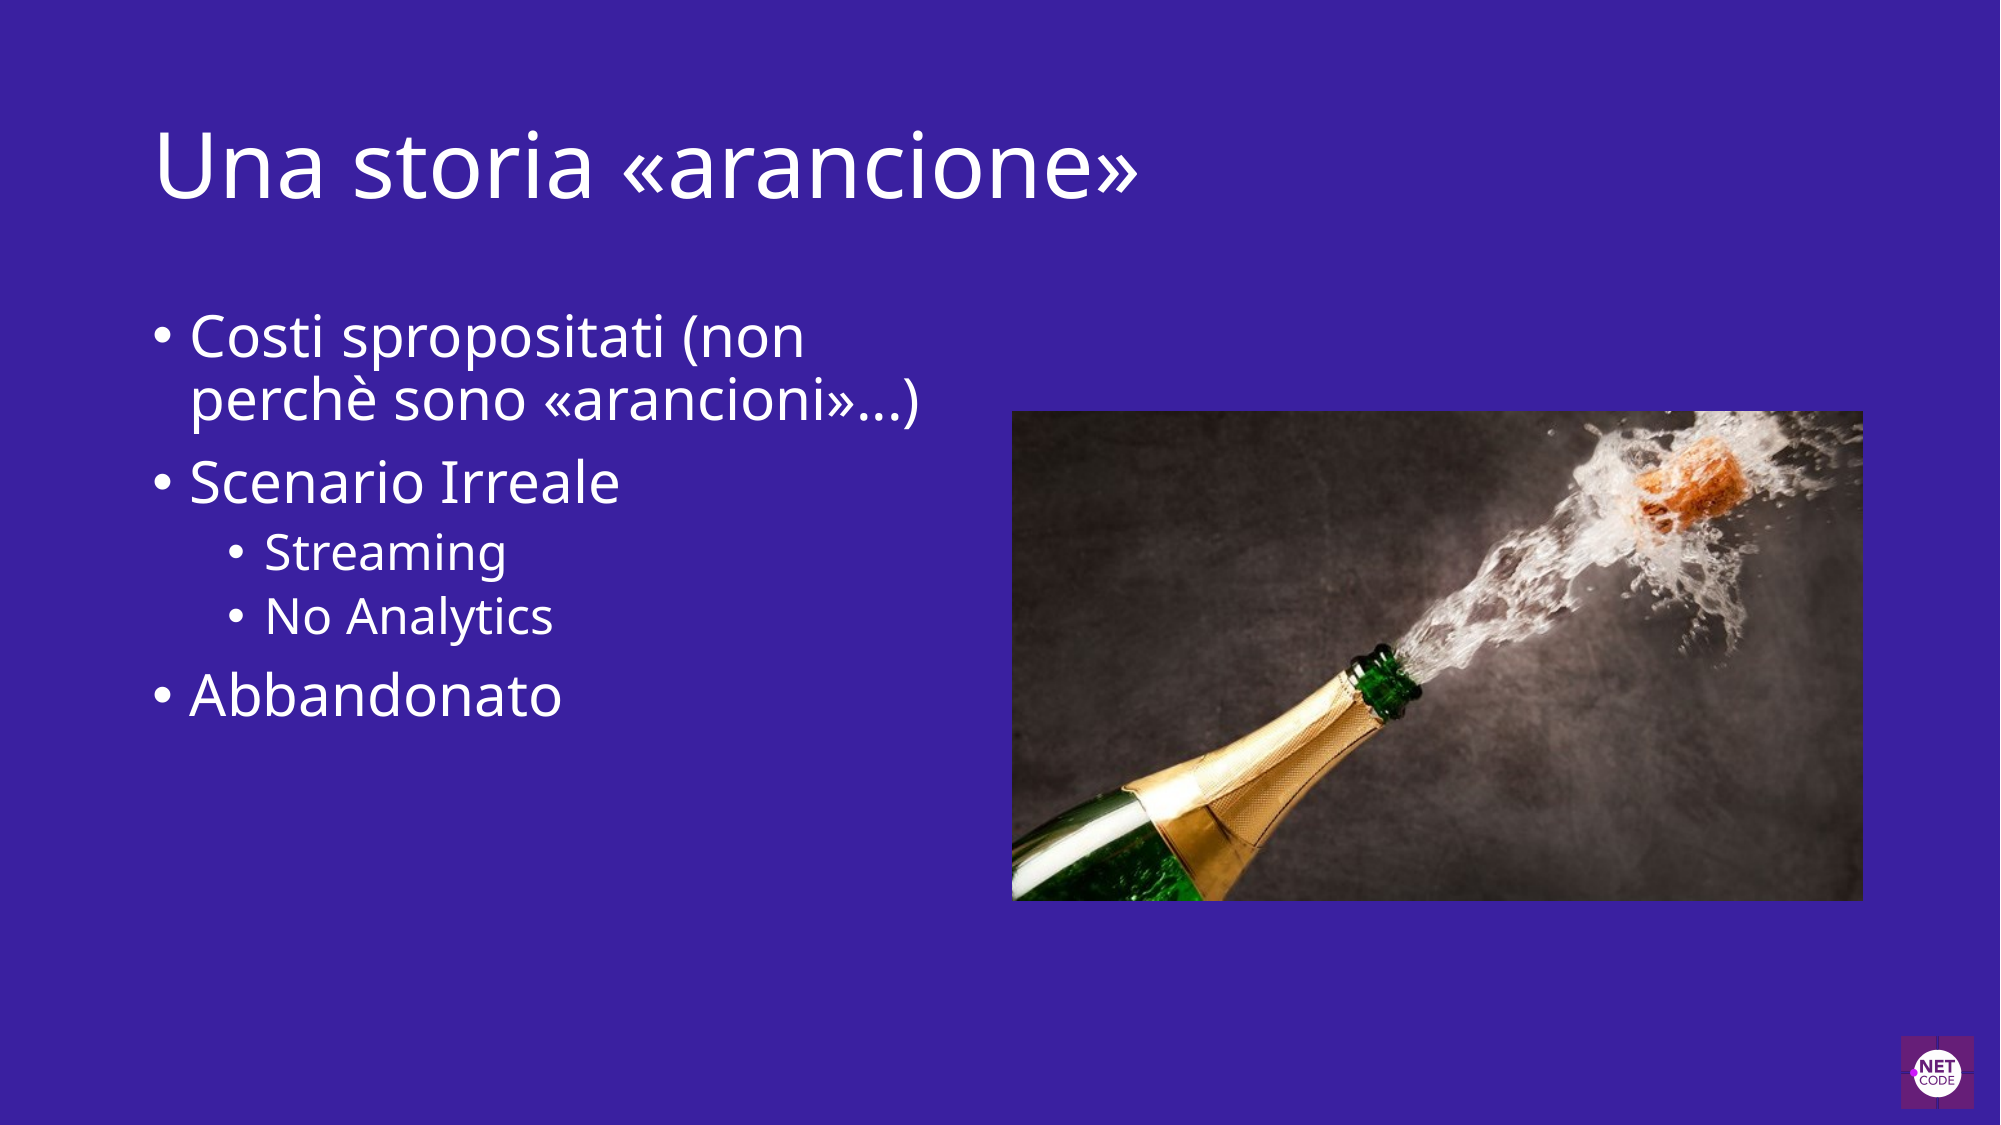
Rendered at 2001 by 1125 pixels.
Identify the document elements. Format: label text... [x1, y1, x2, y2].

title Una storia «arancione» [137, 59, 1863, 278]
list Costi spropositati (non perchè sono «arancioni»...) Scenario Irreale Streaming No Analytics Abbandonato [137, 299, 988, 1014]
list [1012, 411, 1863, 902]
picture [1901, 1036, 1974, 1109]
